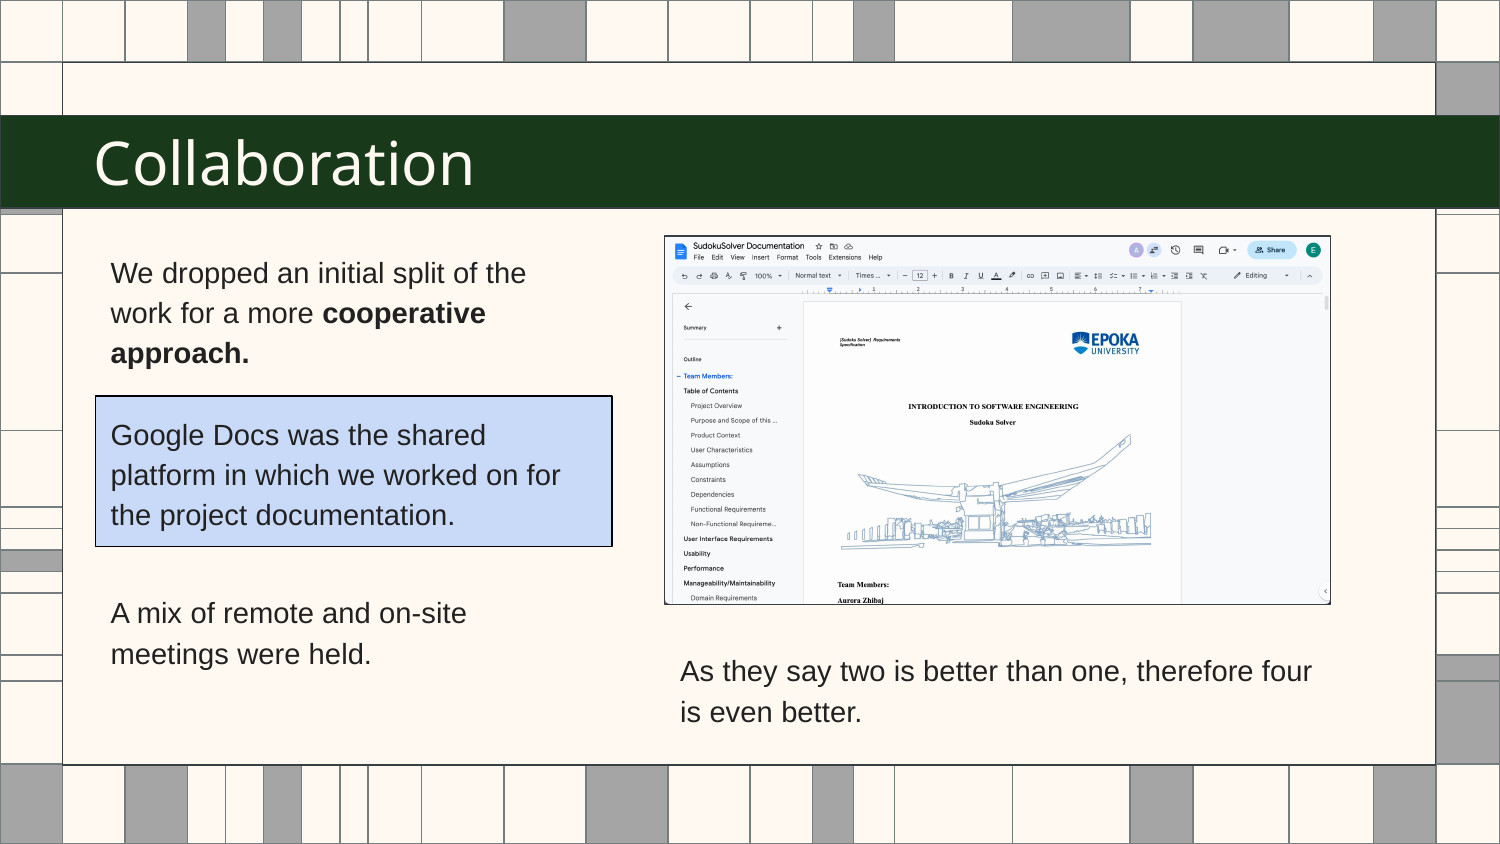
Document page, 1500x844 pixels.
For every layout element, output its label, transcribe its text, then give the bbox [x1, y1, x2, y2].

text_box Google Docs was the shared platform in which we worked on for the project documentation. [95, 395, 613, 547]
text_box We dropped an initial split of the work for a more cooperative approach. A mix of remote and on-site meetings were held. [95, 233, 592, 395]
picture [664, 236, 1331, 605]
text_box As they say two is better than one, therefore four is even better. [665, 632, 1330, 743]
text_box We dropped an initial split of the work for a more cooperative approach. A mix of remote and on-site meetings were held. [95, 547, 592, 751]
title Collaboration [0, 115, 1500, 209]
